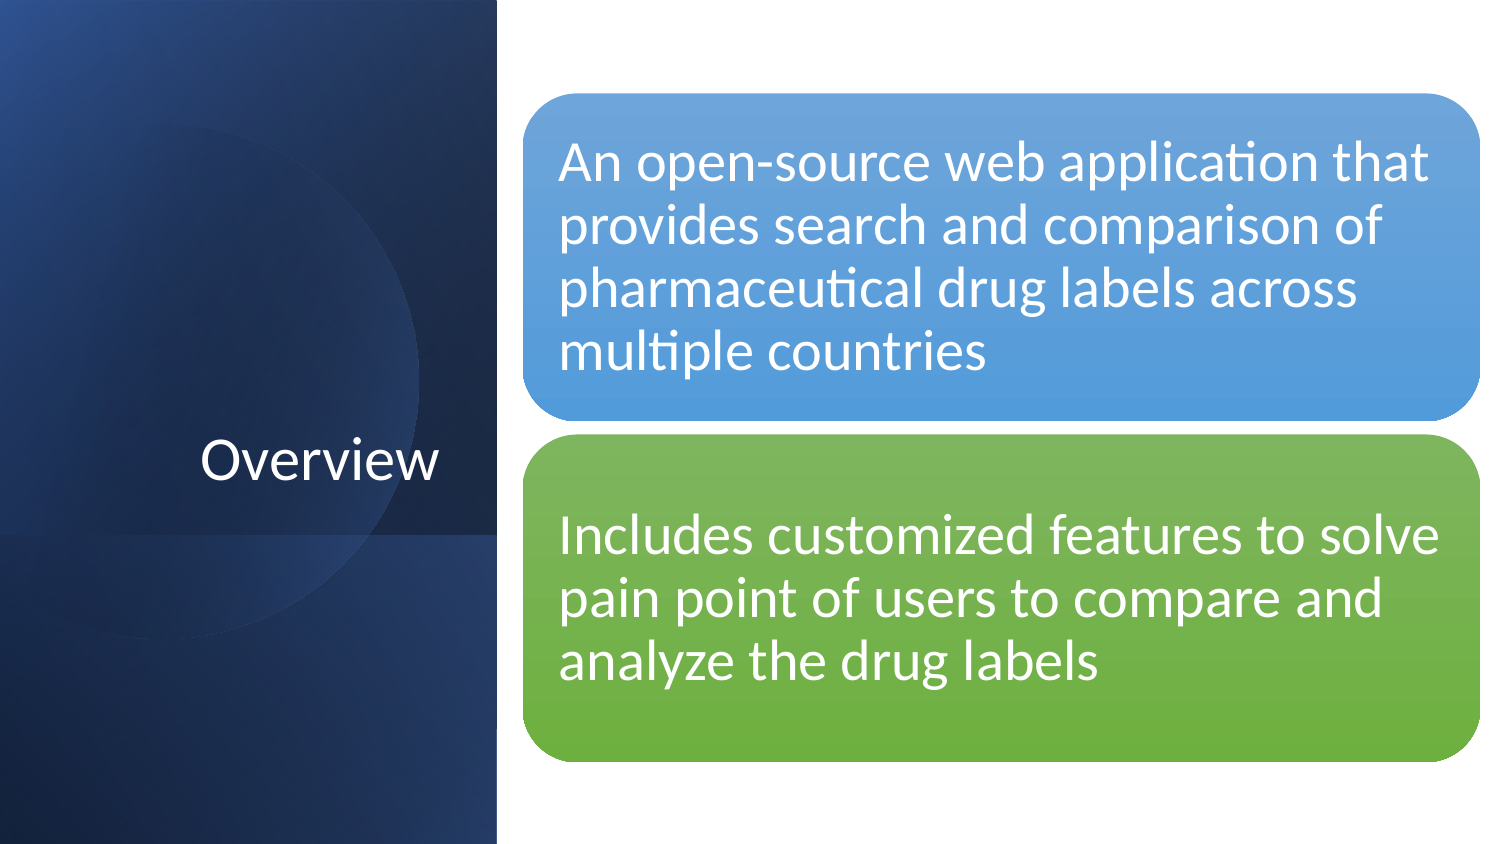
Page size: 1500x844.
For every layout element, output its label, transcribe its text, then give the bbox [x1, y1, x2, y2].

text_box [0, 0, 497, 844]
title Overview [72, 207, 456, 502]
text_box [522, 93, 1481, 763]
text_box [497, 0, 1500, 844]
